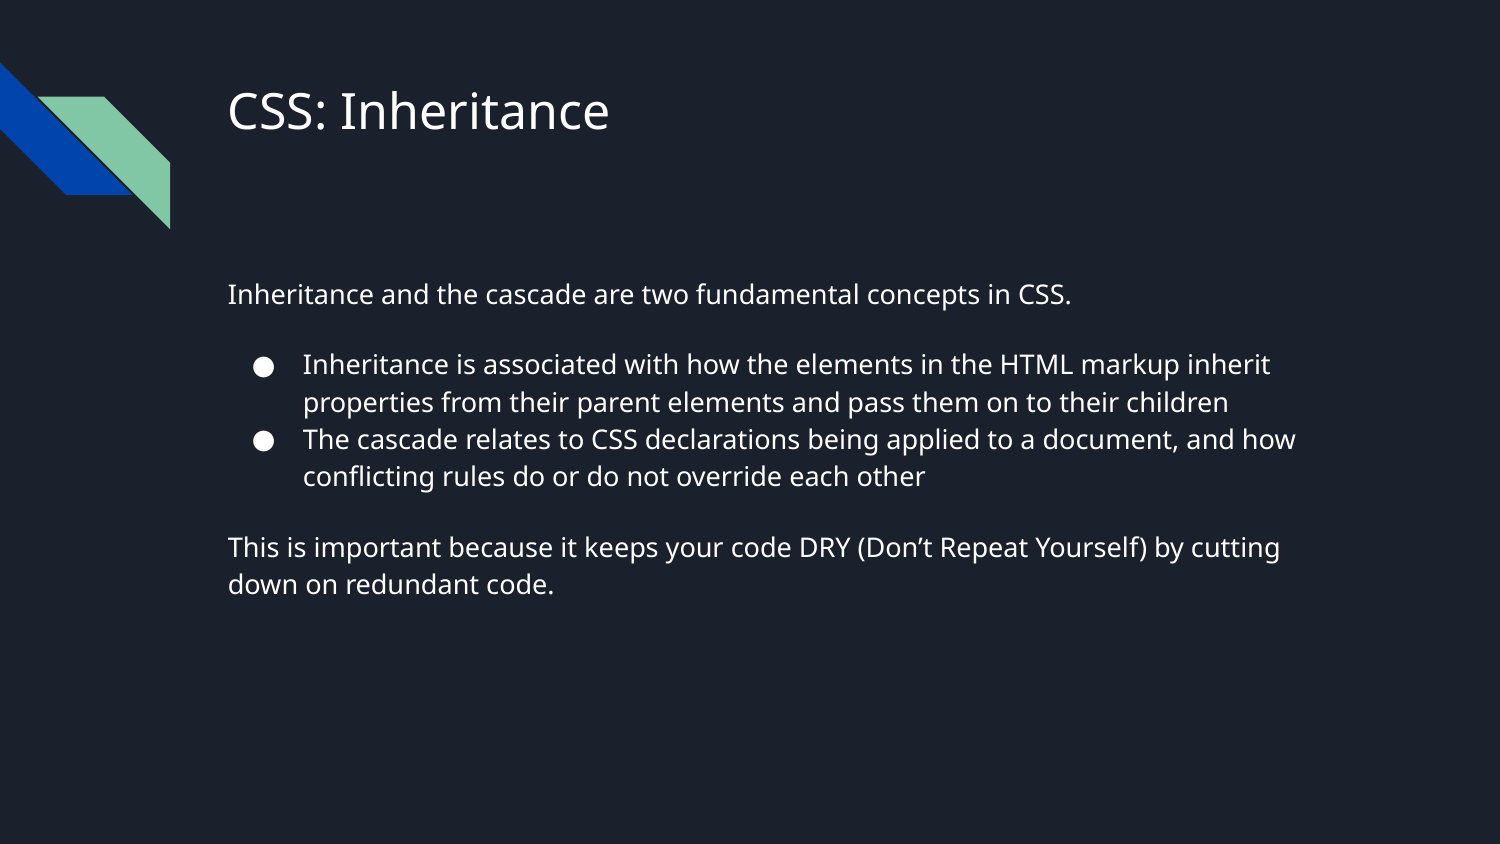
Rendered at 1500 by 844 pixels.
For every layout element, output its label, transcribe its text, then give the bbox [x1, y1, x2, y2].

list Inheritance and the cascade are two fundamental concepts in CSS. Inheritance is associated with how the elements in the HTML markup inherit properties from their parent elements and pass them on to their children The cascade relates to CSS declarations being applied to a document, and how conflicting rules do or do not override each other This is important because it keeps your code DRY (Don’t Repeat Yourself) by cutting down on redundant code. [212, 257, 1368, 735]
title CSS: Inheritance [212, 64, 1368, 215]
